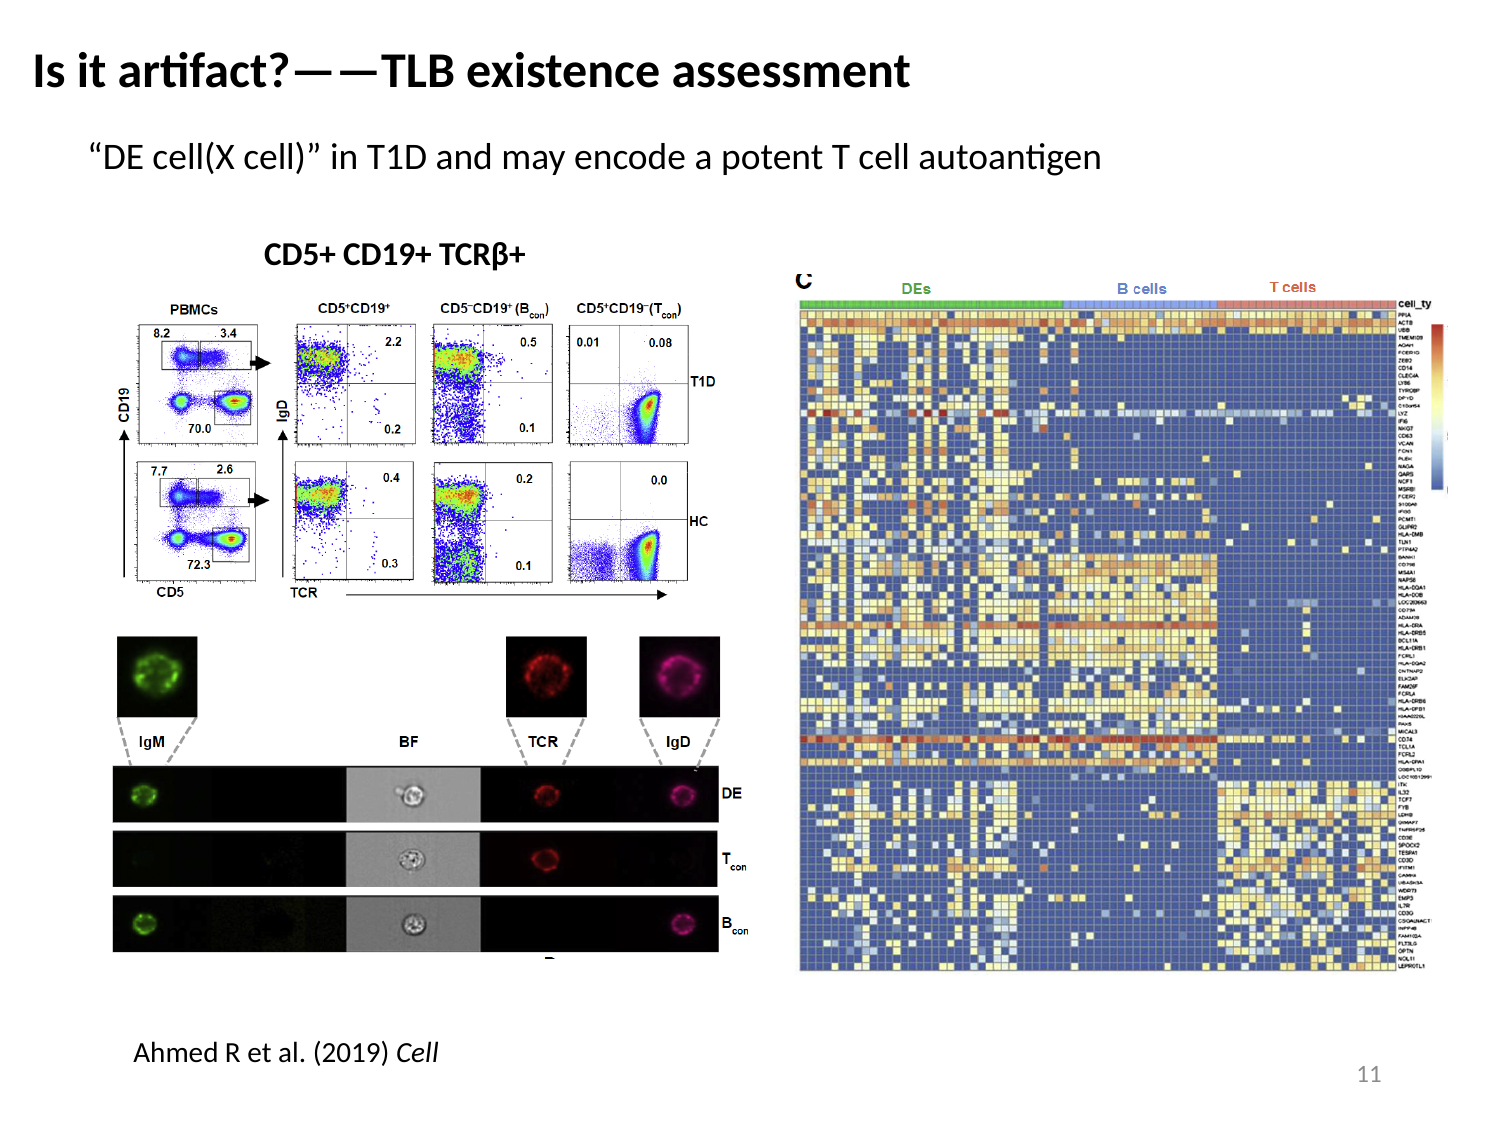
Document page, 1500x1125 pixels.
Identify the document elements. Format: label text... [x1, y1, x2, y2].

picture [787, 274, 1448, 981]
text_box Is it artifact?——TLB existence assessment [17, 37, 1434, 110]
text_box “DE cell(X cell)” in T1D and may encode a potent T cell autoantigen [75, 131, 1215, 224]
text_box CD5+ CD19+ TCRβ+ [249, 225, 641, 280]
picture [88, 627, 759, 959]
slide_number 11 [1059, 1042, 1397, 1103]
picture [110, 292, 720, 608]
text_box Ahmed R et al. (2019) Cell [75, 1026, 497, 1077]
